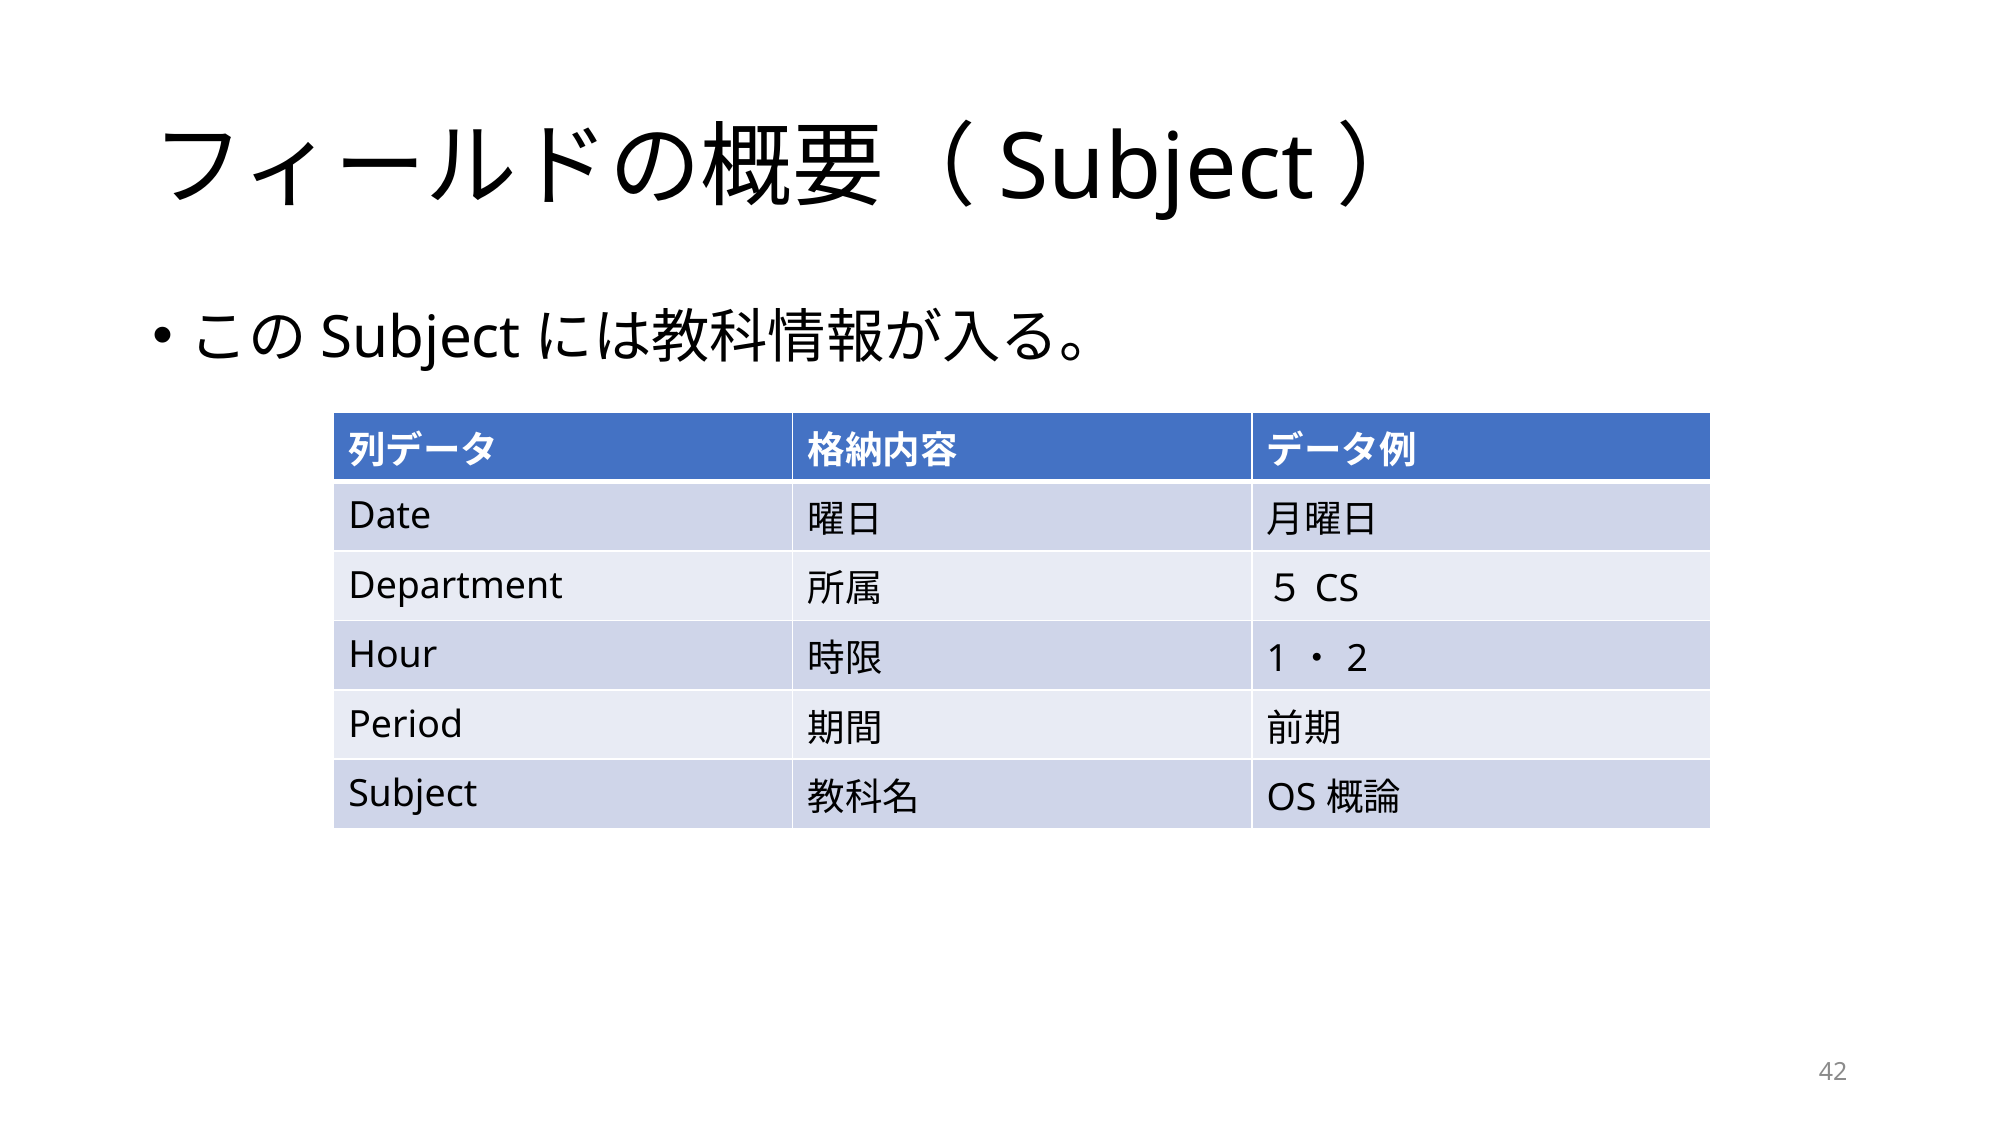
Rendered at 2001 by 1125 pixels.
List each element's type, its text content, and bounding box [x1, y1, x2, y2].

table_cell 時限 [793, 621, 1251, 689]
table_cell ５CS [1253, 552, 1710, 620]
table_cell Department [334, 552, 792, 620]
table_header 格納内容 [793, 413, 1251, 479]
table_header データ例 [1253, 413, 1710, 479]
table_cell 期間 [793, 691, 1251, 758]
table_cell Period [334, 691, 792, 758]
table_cell 教科名 [793, 760, 1251, 828]
table_cell Subject [334, 760, 792, 828]
table_cell OS概論 [1253, 760, 1710, 828]
title フィールドの概要（Subject） [137, 59, 1863, 278]
list このSubjectには教科情報が入る。 [137, 299, 1863, 1014]
table_header 列データ [334, 413, 792, 479]
table_cell 1・2 [1253, 621, 1710, 689]
table_cell Date [334, 484, 792, 550]
table_cell 曜日 [793, 484, 1251, 550]
table_cell 所属 [793, 552, 1251, 620]
table_cell 月曜日 [1253, 484, 1710, 550]
table_cell Hour [334, 621, 792, 689]
slide_number 42 [1412, 1042, 1863, 1103]
table_cell 前期 [1253, 691, 1710, 758]
